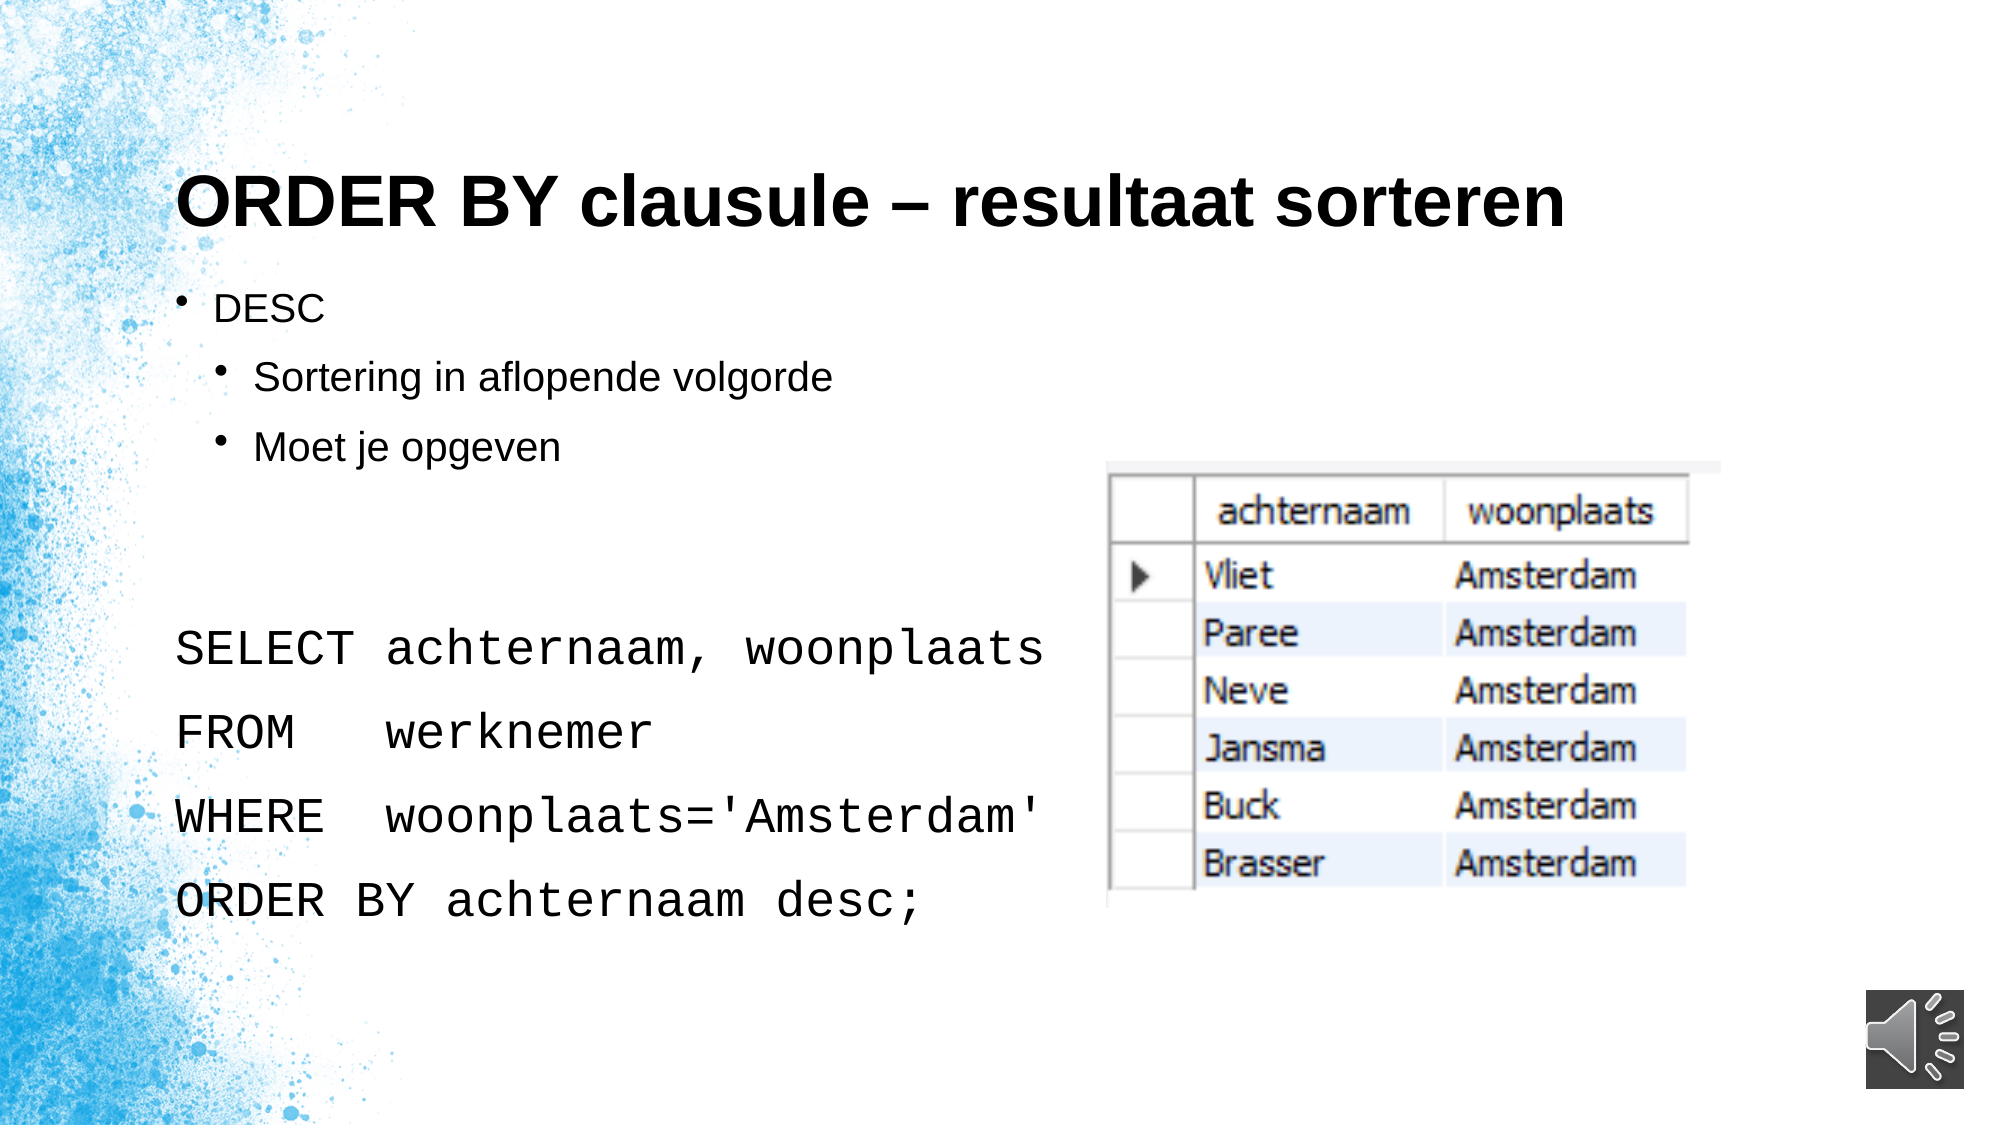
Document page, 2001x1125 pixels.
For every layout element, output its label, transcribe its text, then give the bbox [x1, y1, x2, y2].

picture [1106, 461, 1722, 908]
title ORDER BY clausule – resultaat sorteren [175, 66, 1828, 242]
picture [0, 0, 415, 1125]
picture [1864, 989, 1966, 1090]
list DESC Sortering in aflopende volgorde Moet je opgeven SELECT achternaam, woonplaats FROM werknemer WHERE woonplaats='Amsterdam' ORDER BY achternaam desc; [175, 262, 1946, 1083]
